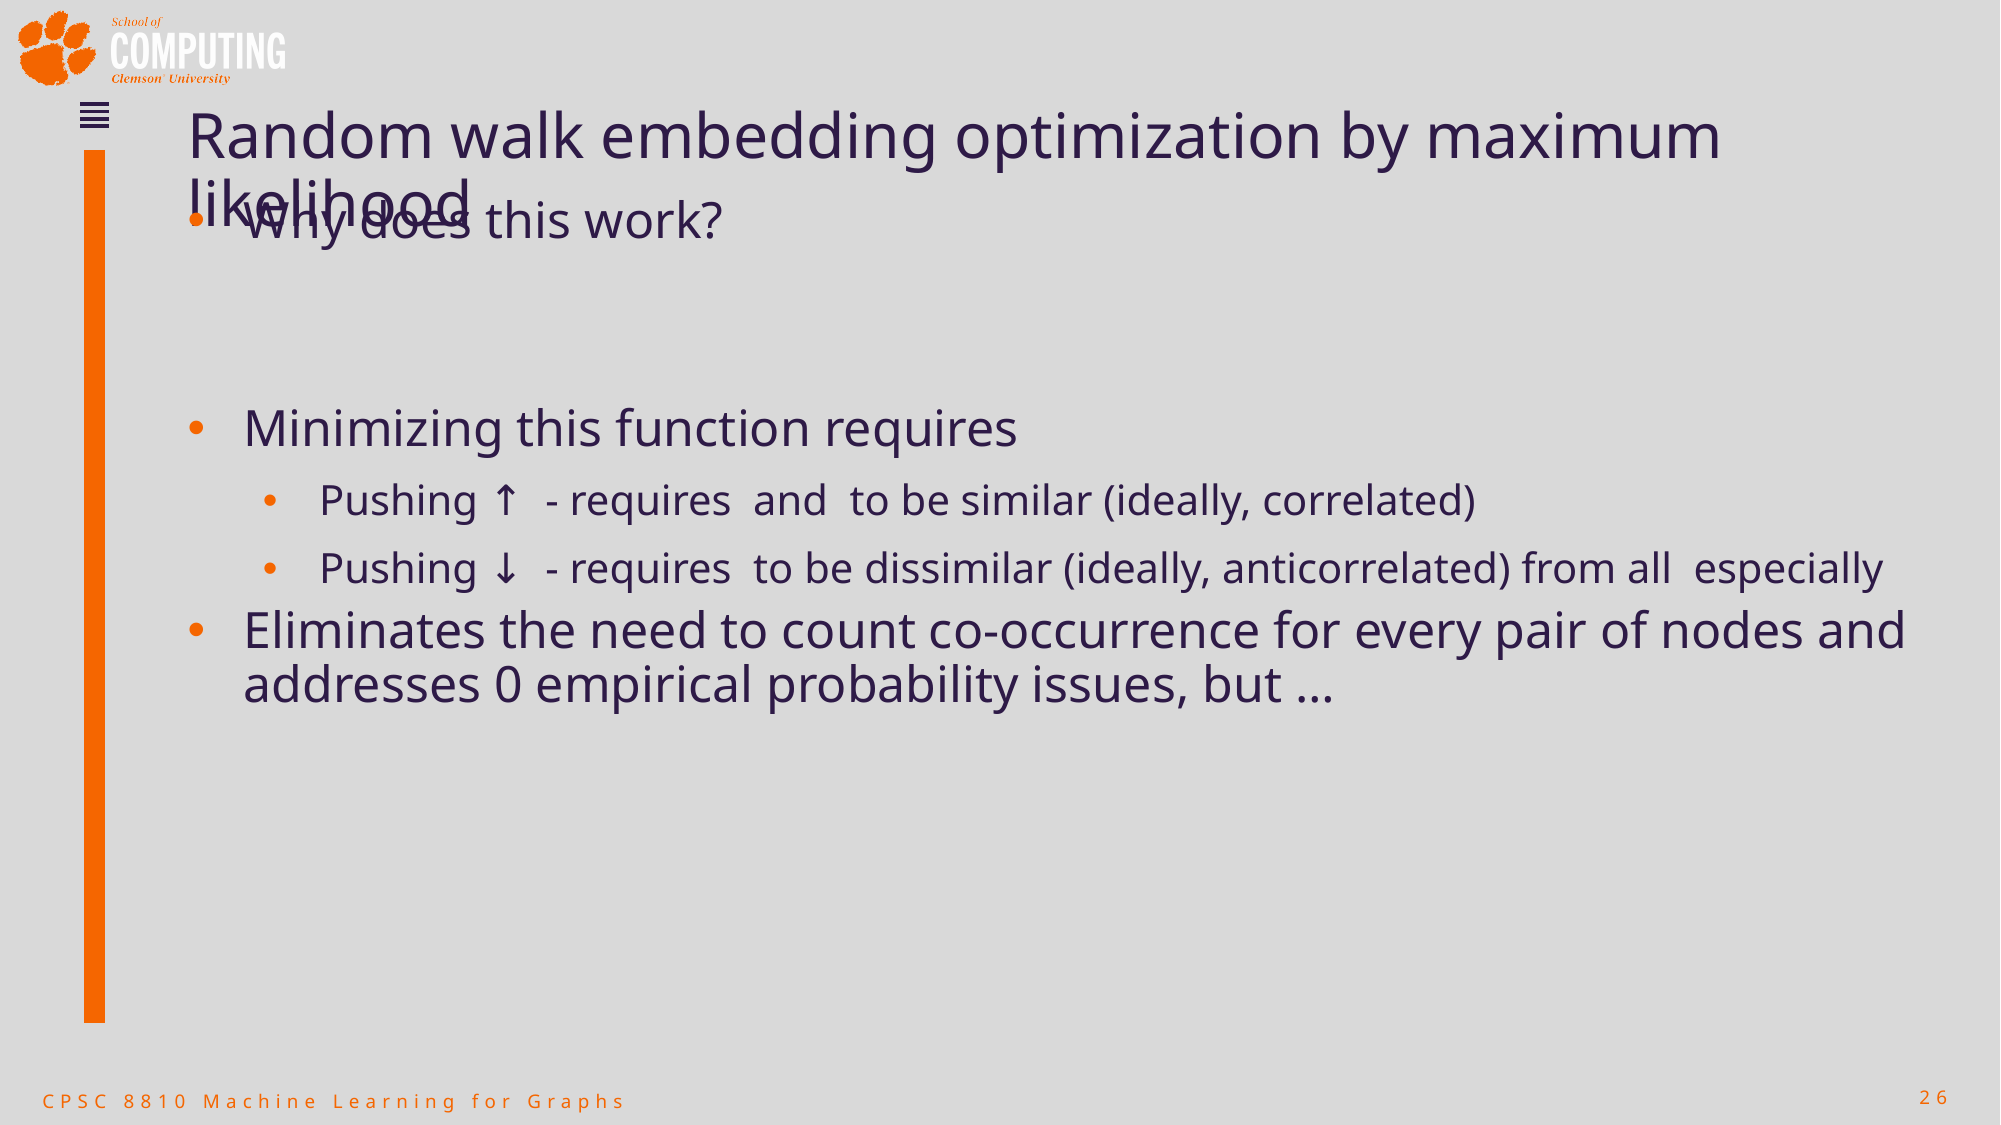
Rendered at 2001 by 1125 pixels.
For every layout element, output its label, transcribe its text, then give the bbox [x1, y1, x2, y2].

picture [18, 10, 285, 86]
title Random walk embedding optimization by maximum likelihood [187, 104, 1913, 174]
